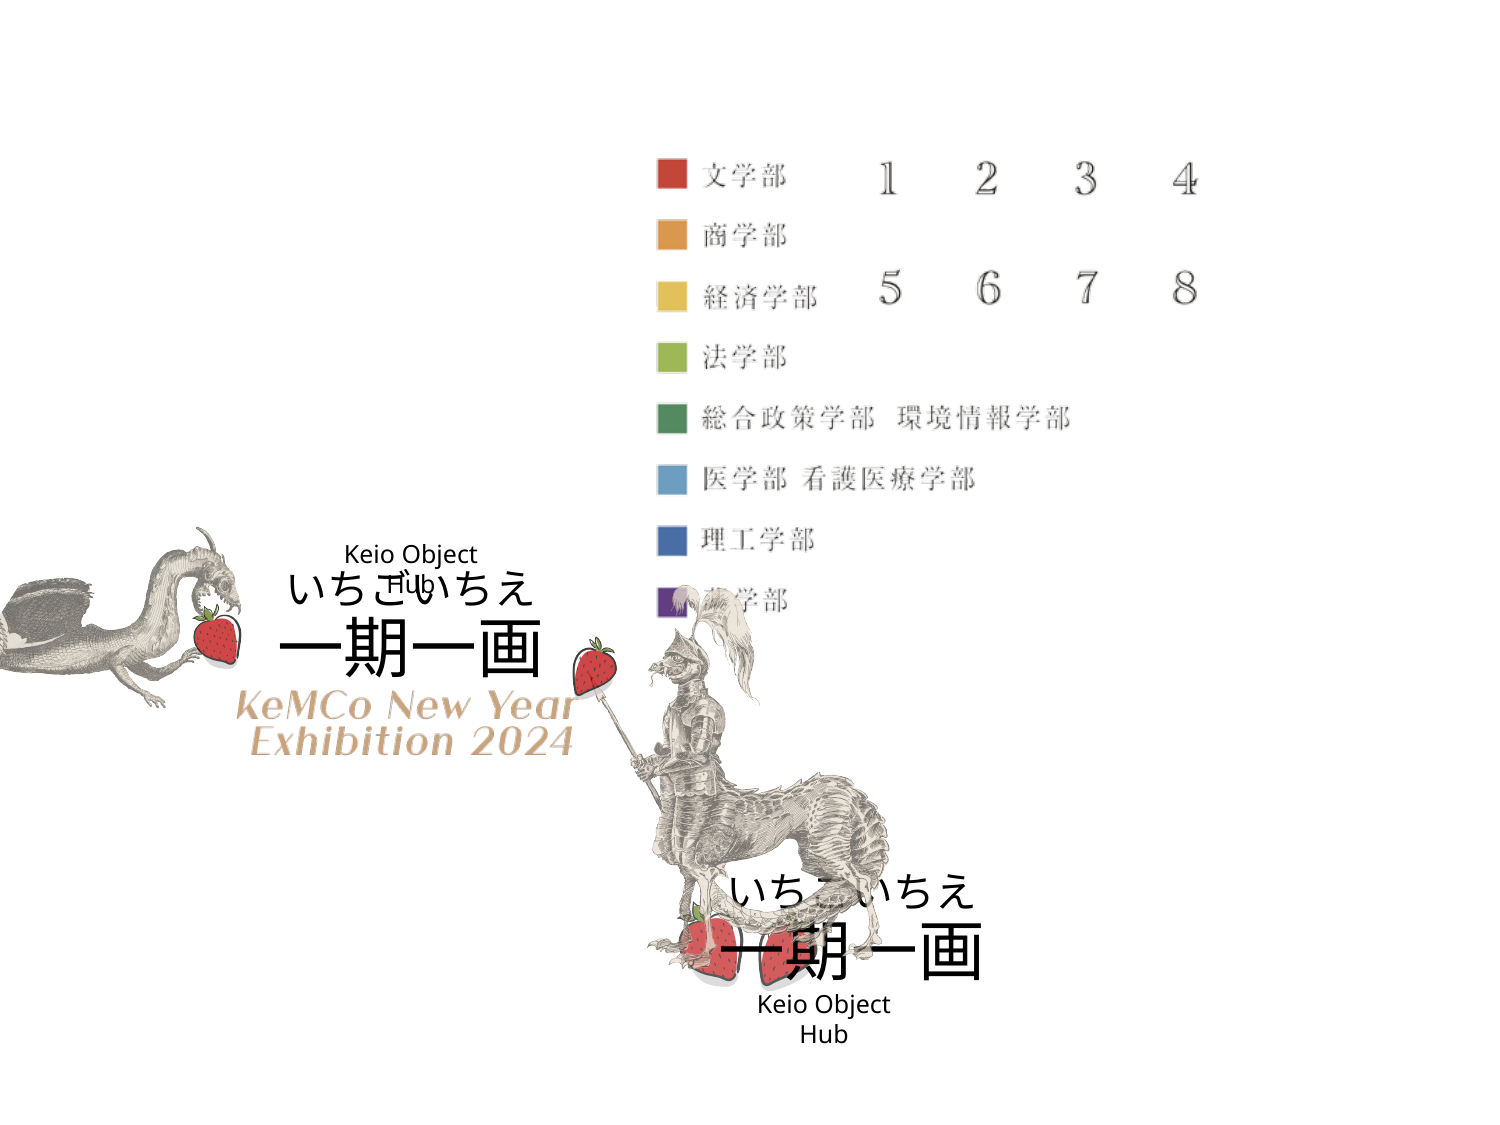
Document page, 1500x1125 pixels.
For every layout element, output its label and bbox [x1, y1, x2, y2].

text_box [647, 858, 1002, 1027]
list [485, 76, 1292, 681]
text_box [0, 522, 914, 981]
